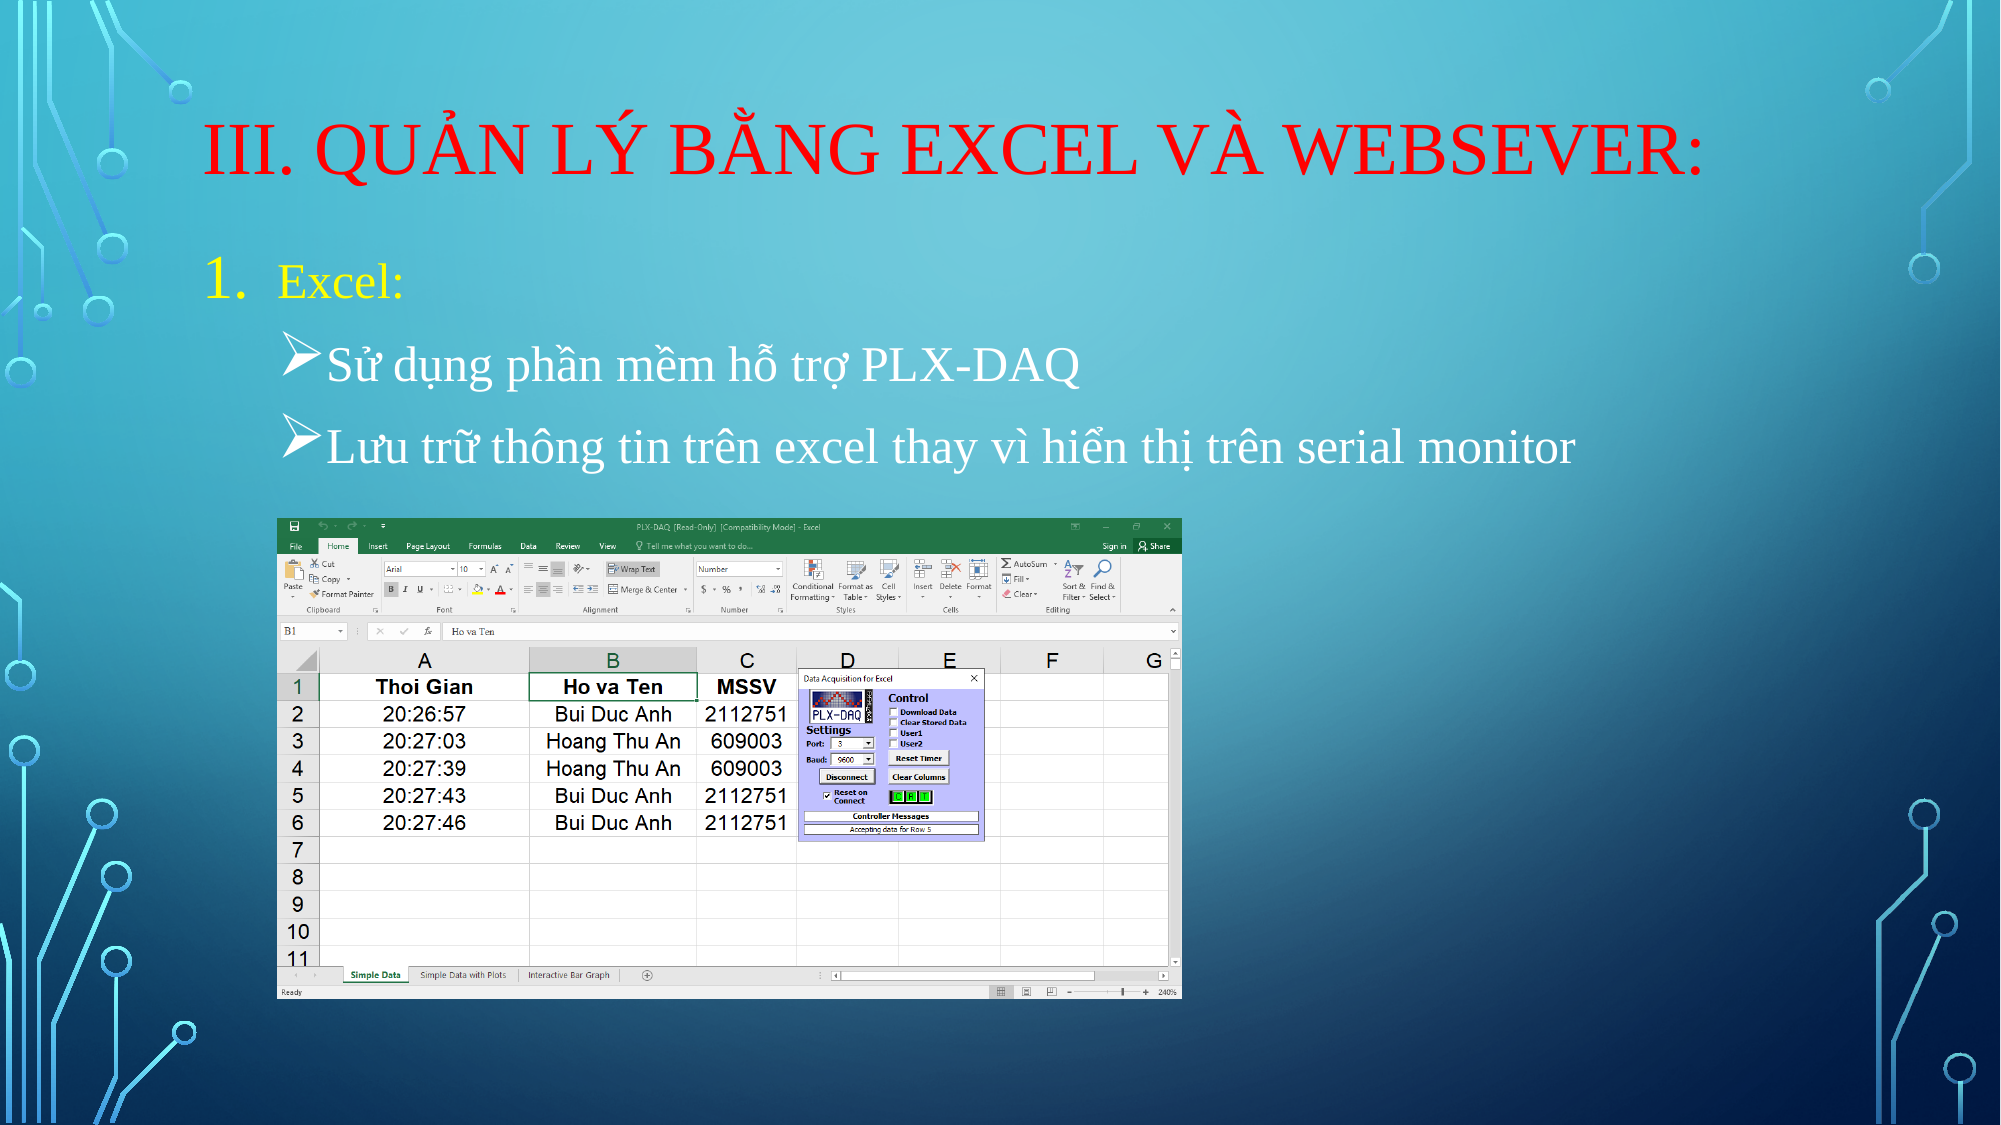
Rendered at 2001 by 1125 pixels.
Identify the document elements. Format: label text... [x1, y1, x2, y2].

list Excel: Sử dụng phần mềm hỗ trợ PLX-DAQ Lưu trữ thông tin trên excel thay vì hiển thị trên serial monitor [187, 229, 1813, 489]
title III. Quản lý bằng excel và websever: [187, 101, 1813, 200]
picture [277, 518, 1182, 999]
